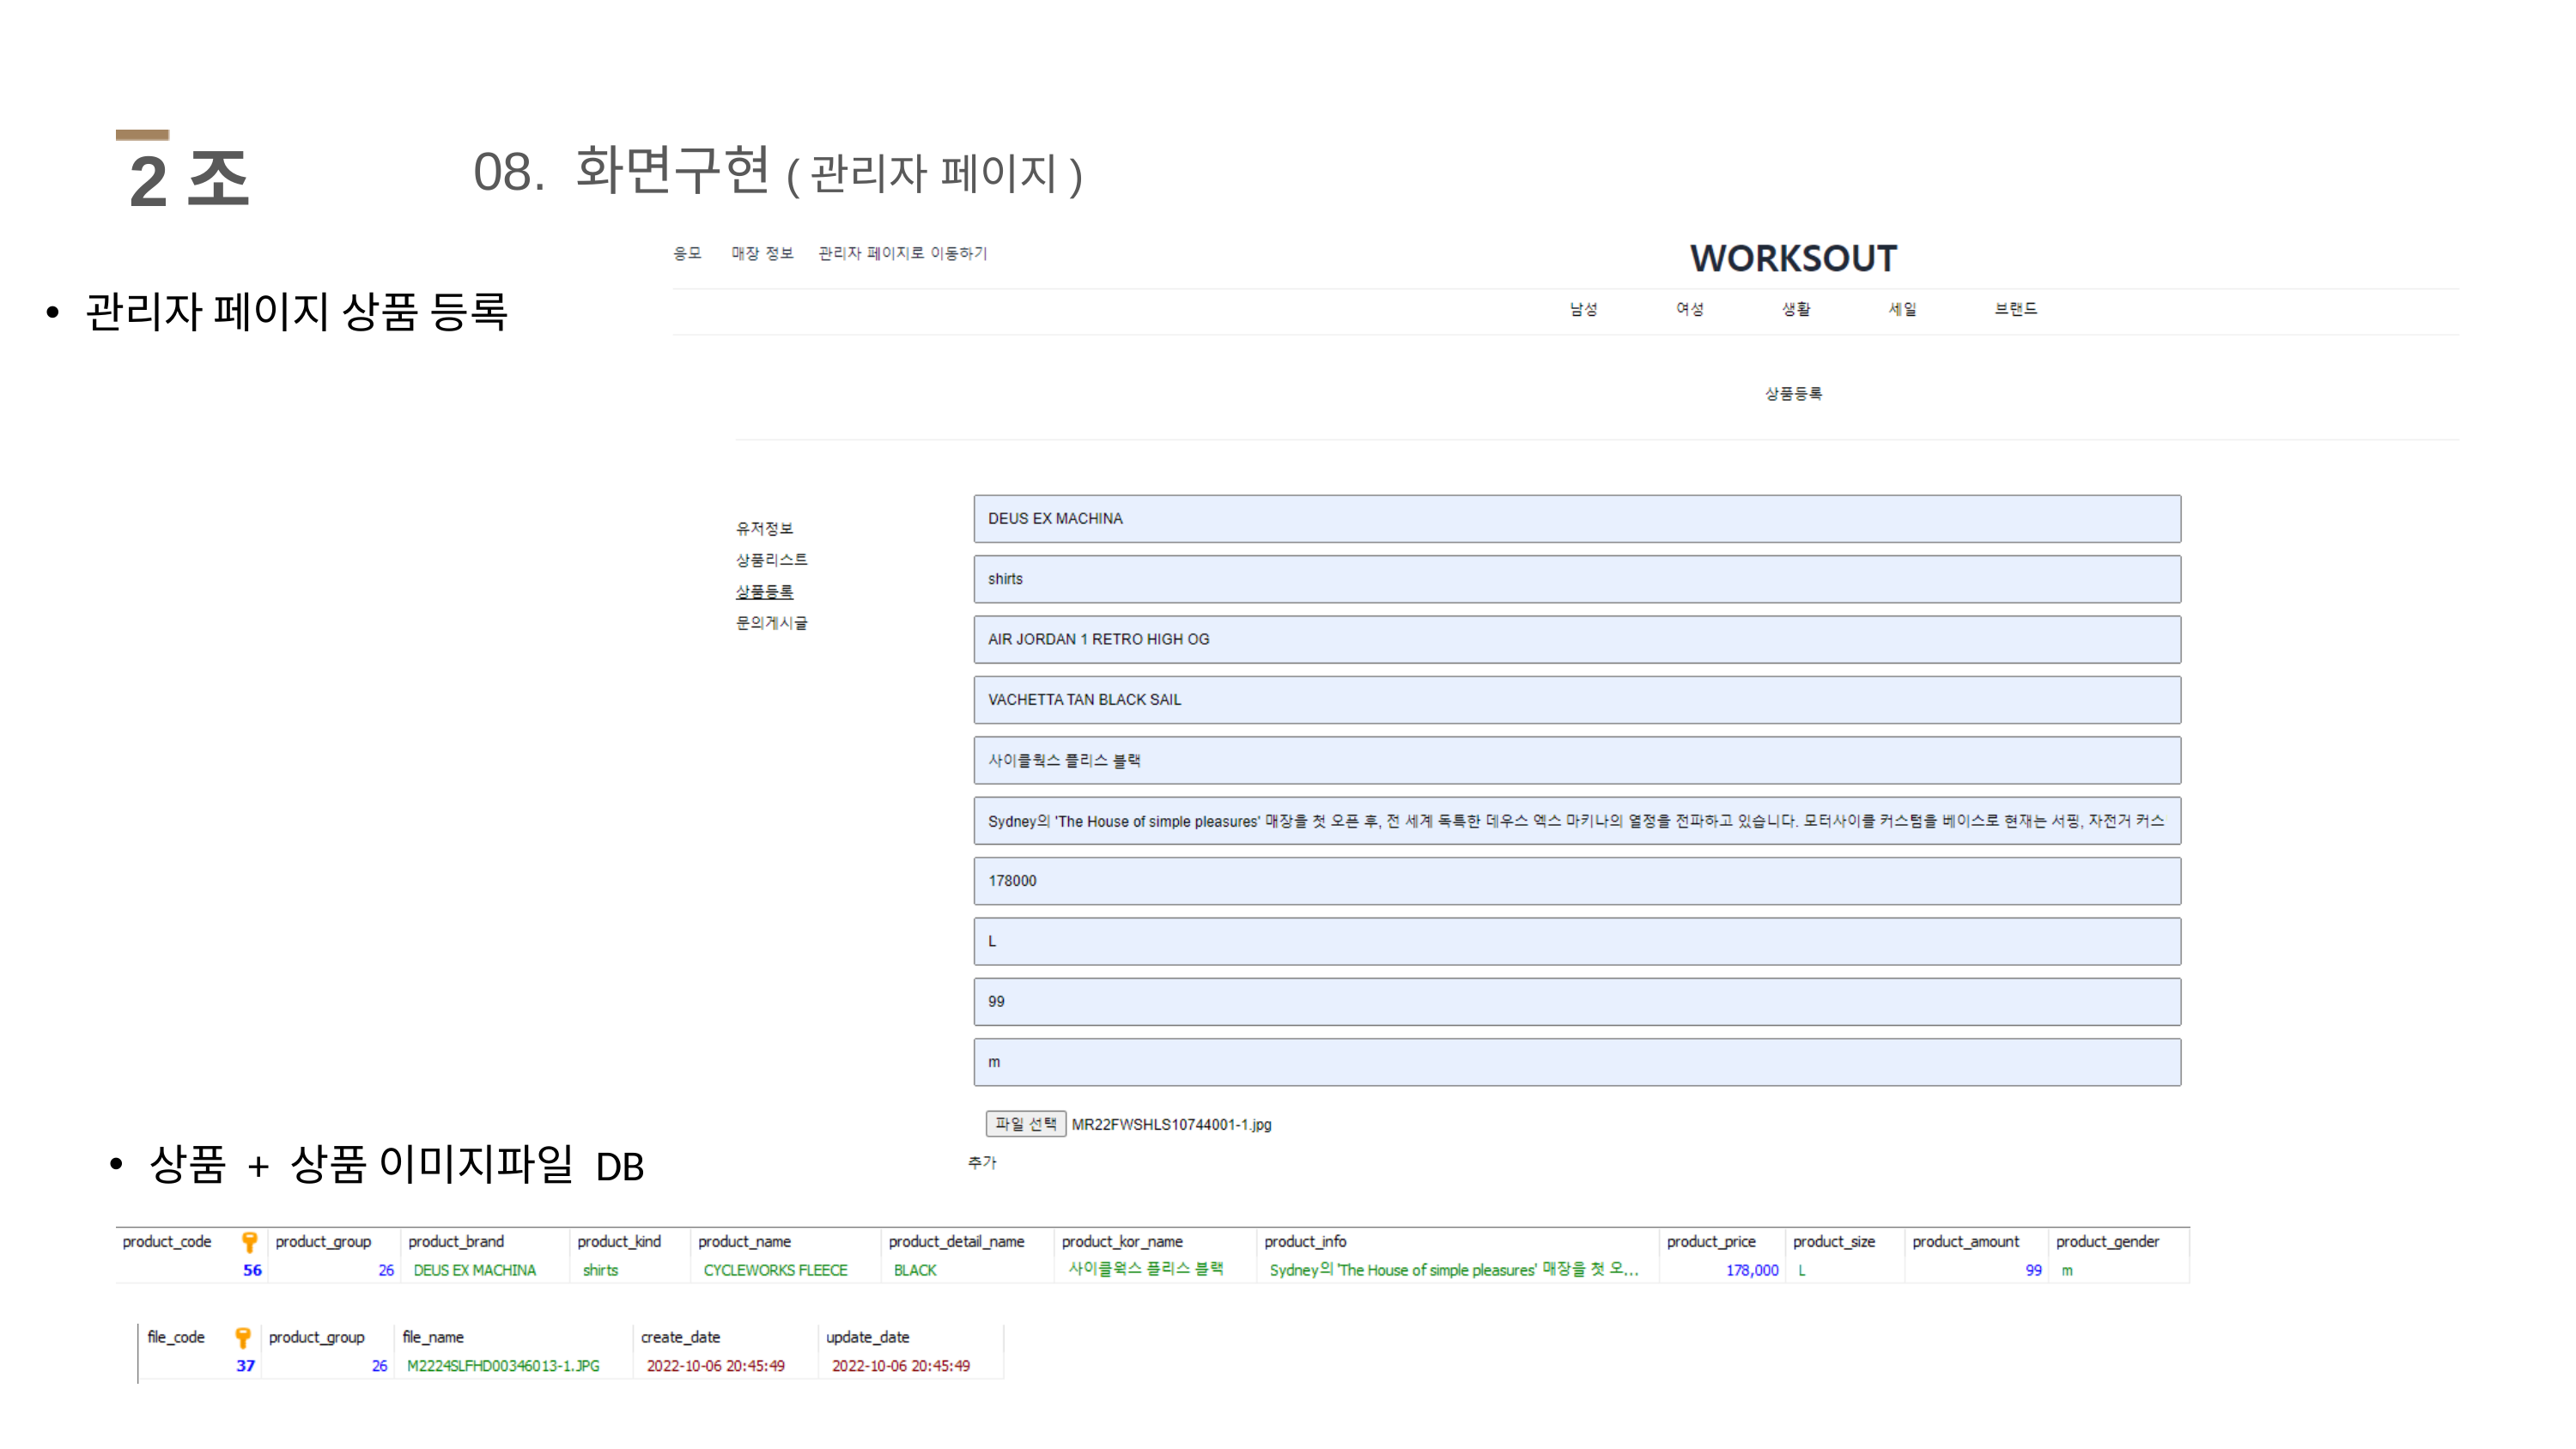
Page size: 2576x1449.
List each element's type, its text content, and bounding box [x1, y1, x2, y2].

text_box (관리자 페이지) [772, 141, 1288, 205]
picture [116, 130, 170, 141]
text_box 관리자 페이지 상품 등록 [32, 279, 601, 344]
text_box 08. 화면구현 [460, 130, 1361, 208]
picture [137, 1324, 1005, 1384]
text_box 상품 + 상품 이미지파일 DB [95, 1131, 630, 1196]
picture [115, 217, 2460, 1287]
text_box 2조 [116, 128, 576, 227]
